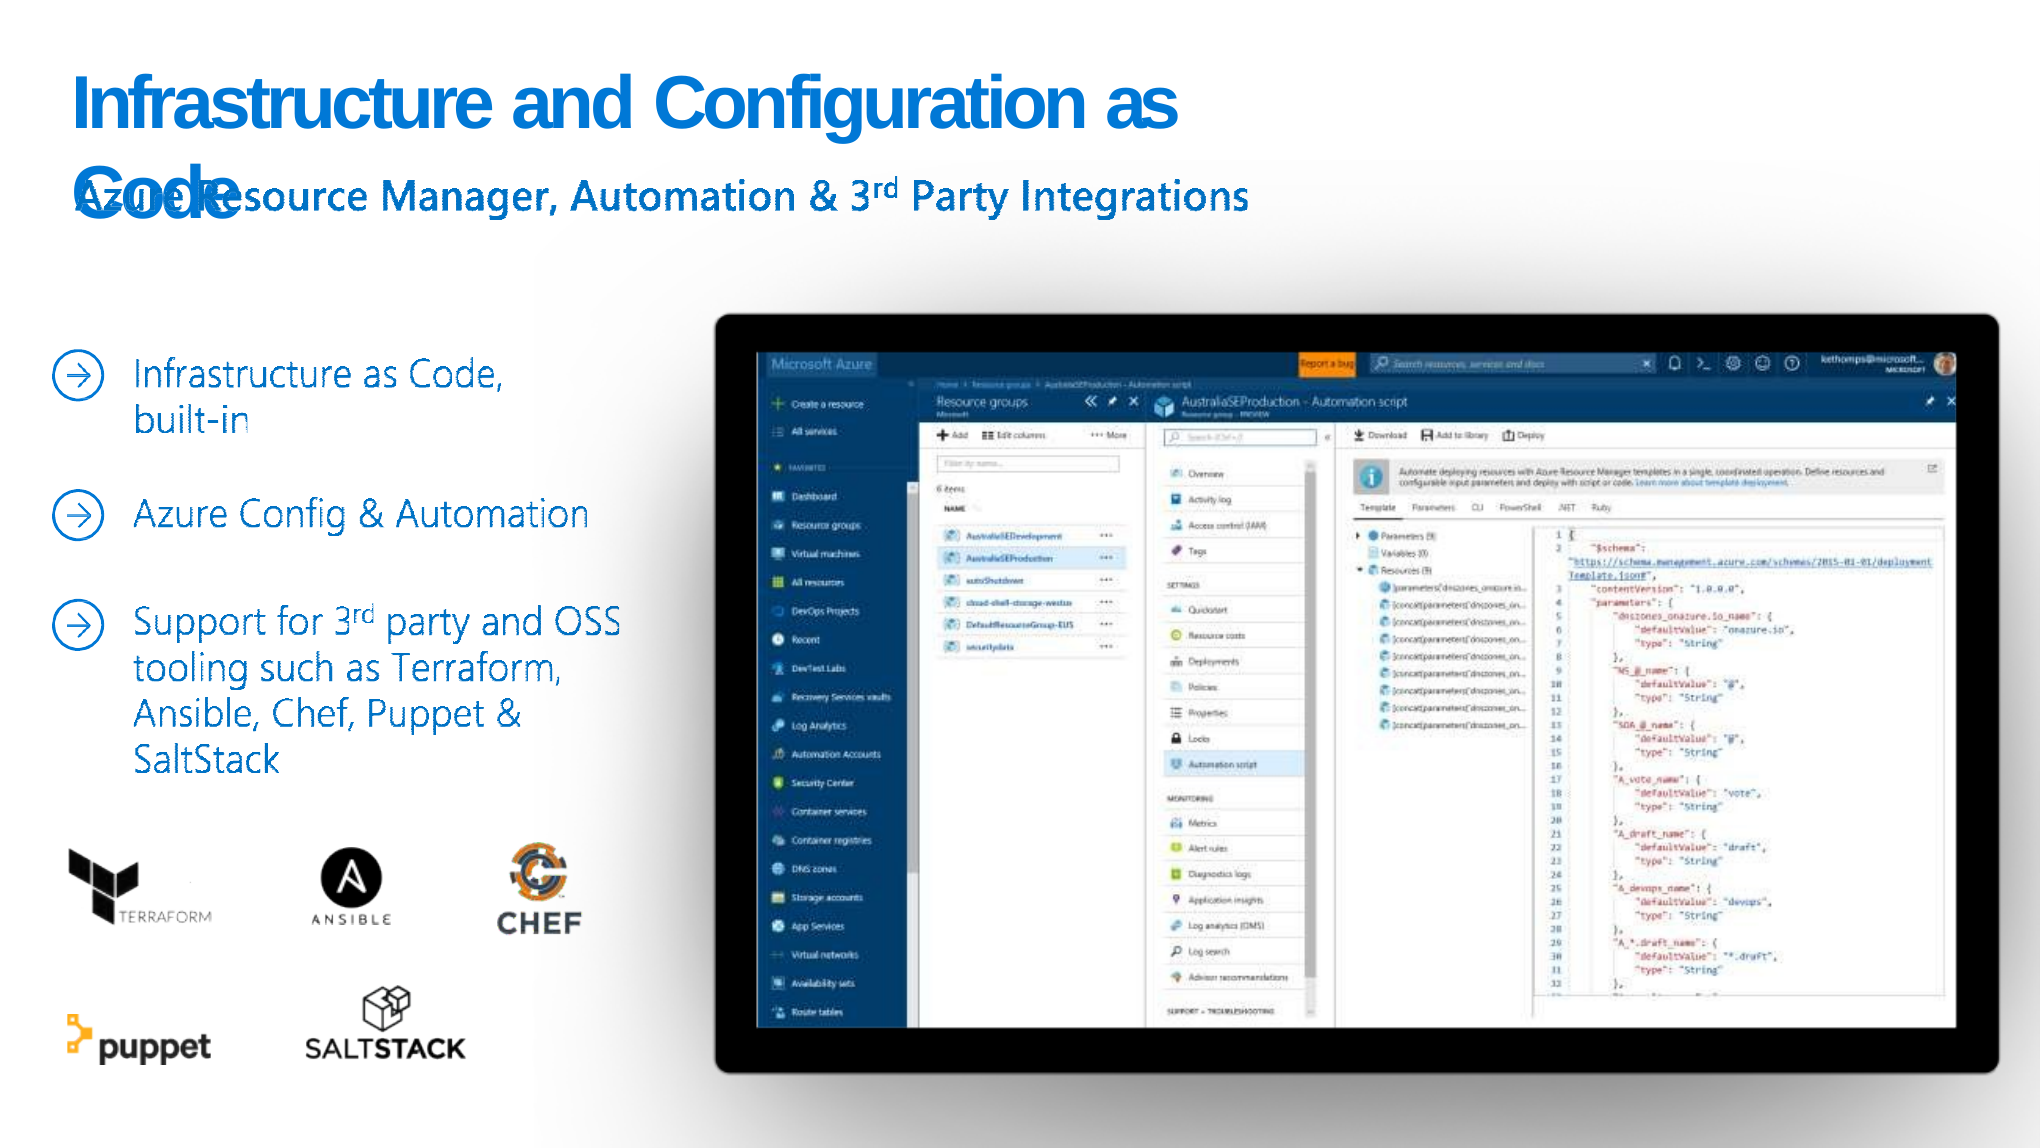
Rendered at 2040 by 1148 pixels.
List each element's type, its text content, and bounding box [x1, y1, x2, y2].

title Infrastructure and Configuration as Code [69, 51, 1344, 124]
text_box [51, 348, 69, 402]
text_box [51, 598, 69, 652]
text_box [51, 488, 69, 542]
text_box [75, 116, 2040, 1148]
